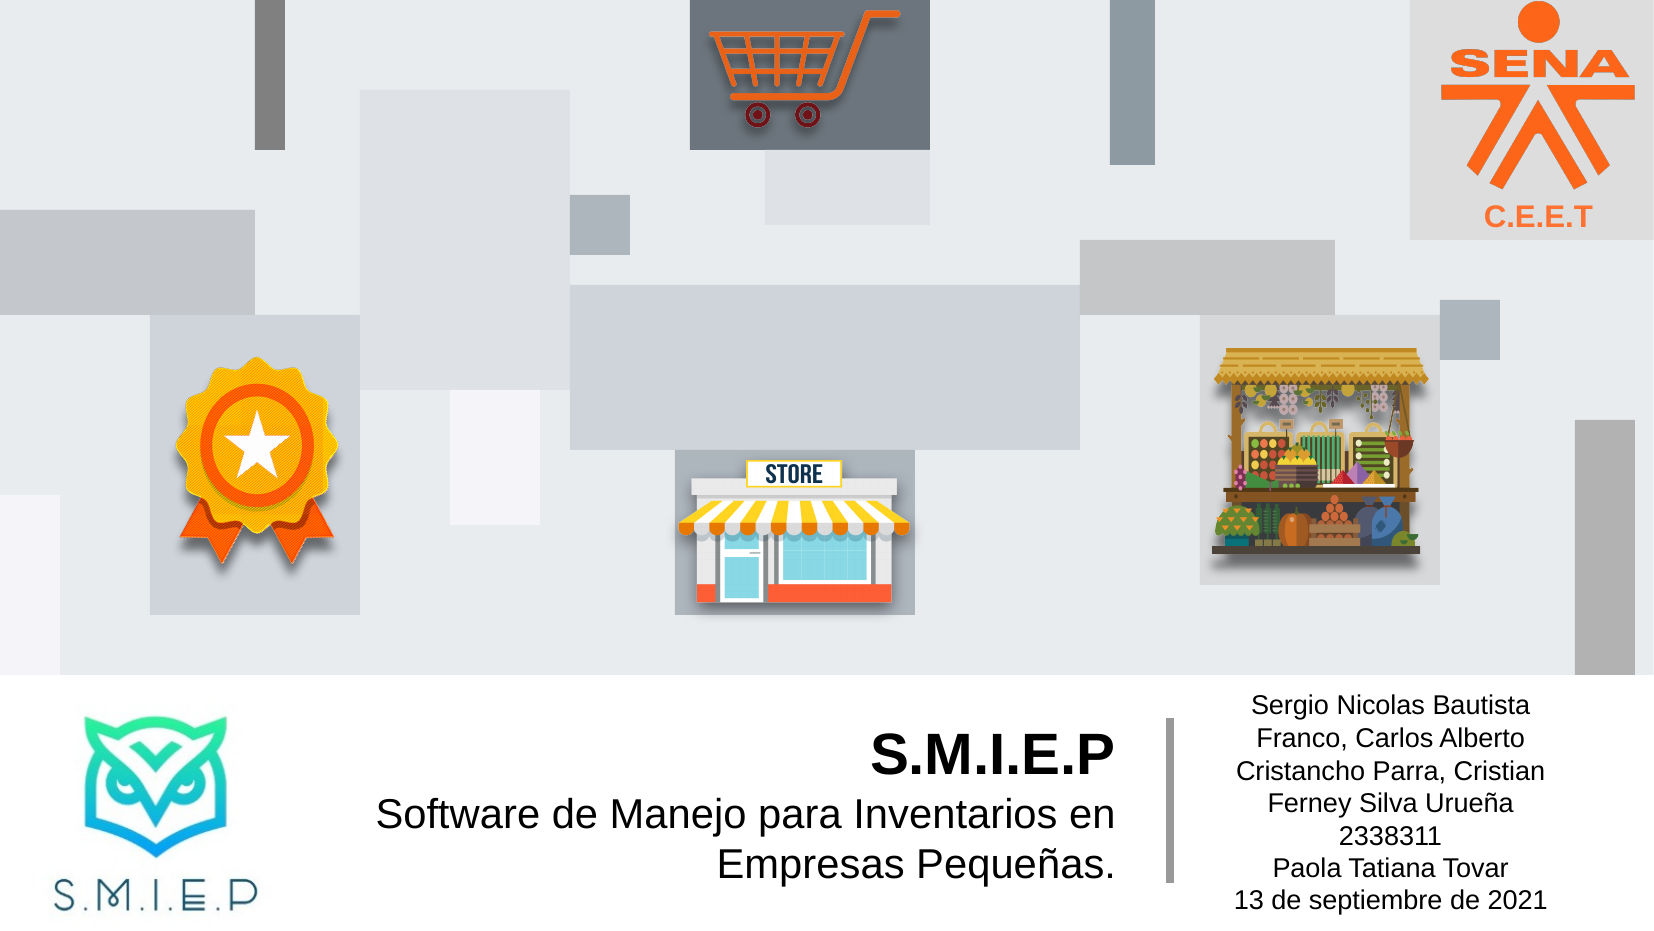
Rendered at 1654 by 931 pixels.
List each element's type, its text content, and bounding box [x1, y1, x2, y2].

text_box C.E.E.T [1409, 180, 1654, 249]
text_box Sergio Nicolas Bautista Franco, Carlos Alberto Cristancho Parra, Cristian Ferney Silva Urueña 2338311 Paola Tatiana Tovar 13 de septiembre de 2021 [1195, 680, 1586, 931]
picture [671, 406, 917, 661]
picture [1212, 347, 1430, 555]
picture [0, 680, 314, 931]
text_box S.M.I.E.P Software de Manejo para Inventarios en Empresas Pequeñas. [354, 709, 1131, 931]
picture [685, 0, 903, 161]
picture [159, 336, 355, 587]
picture [1440, 0, 1636, 192]
